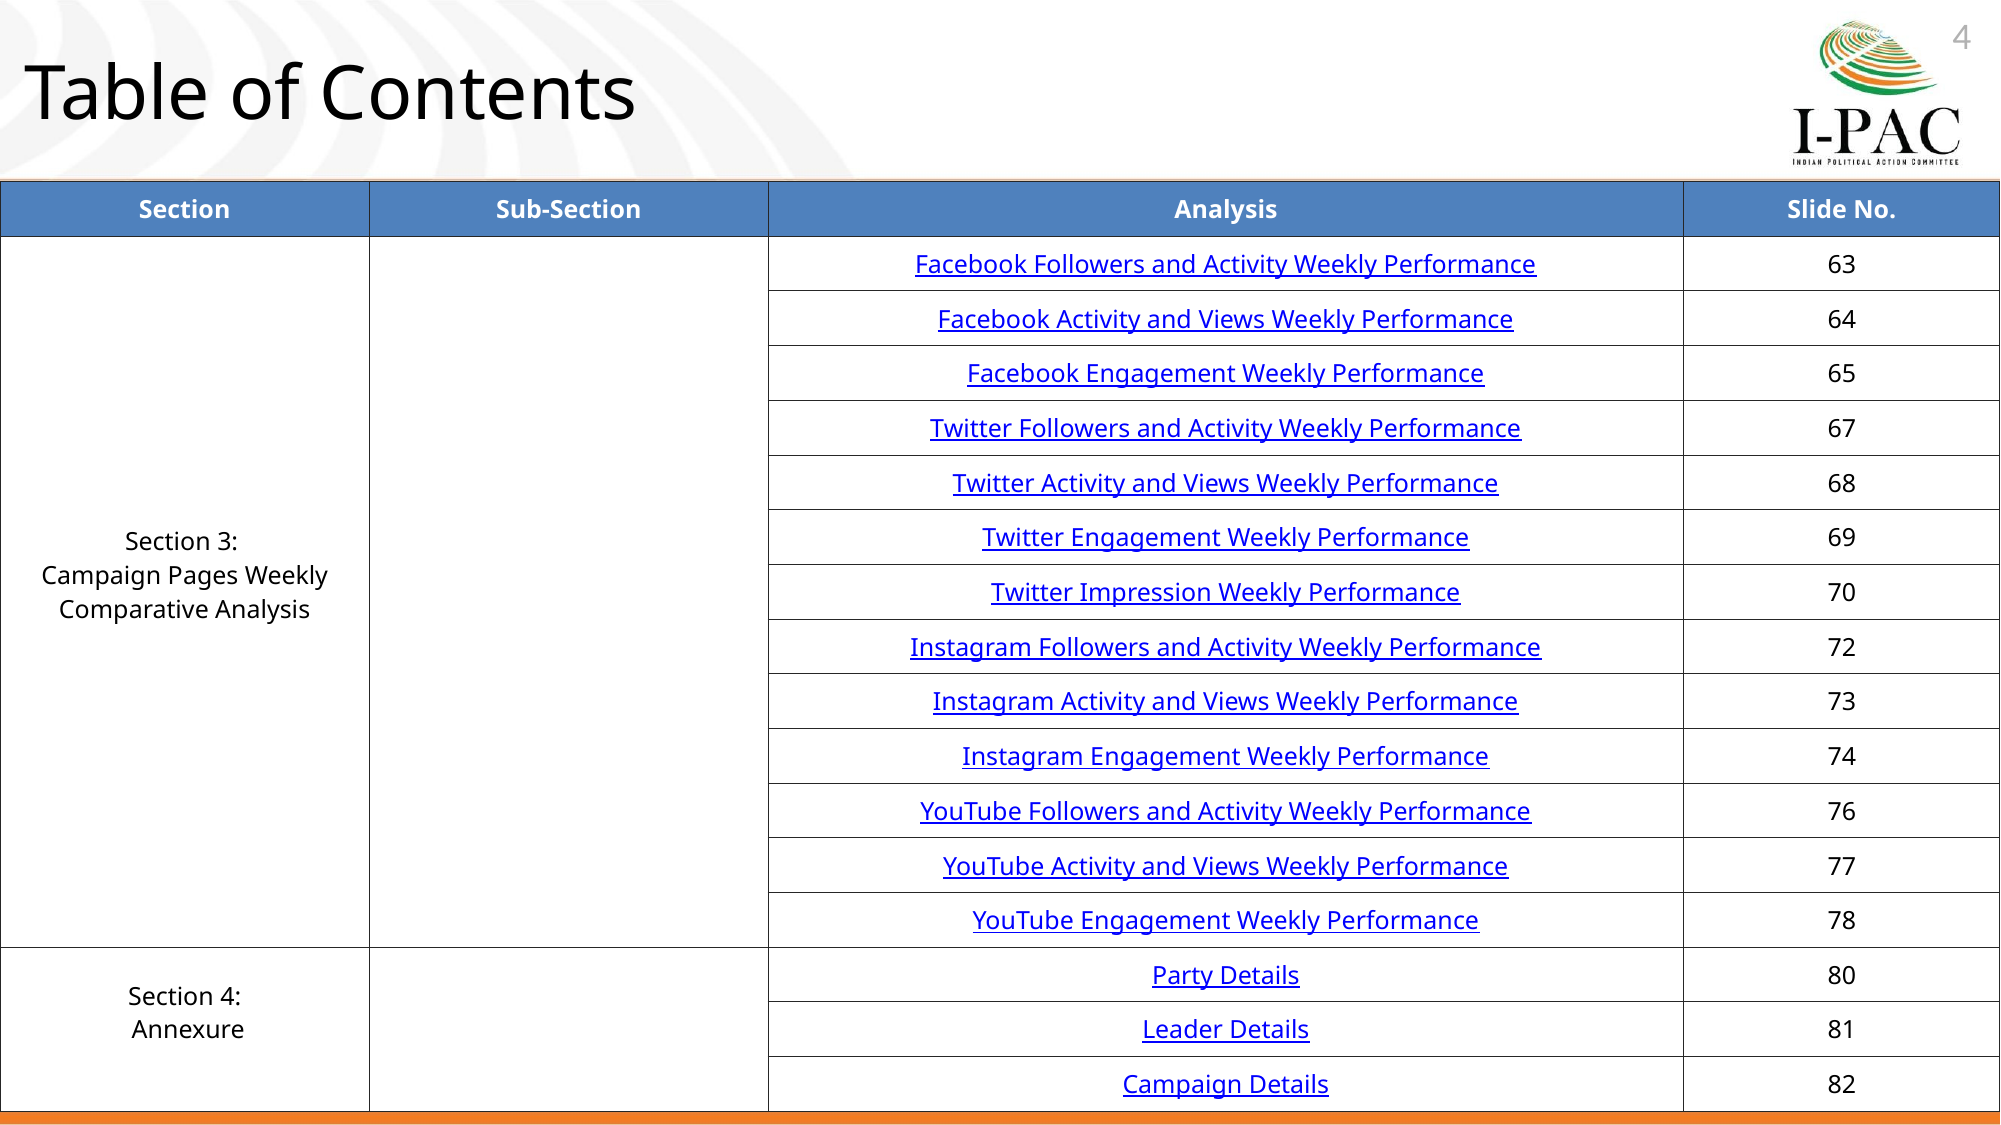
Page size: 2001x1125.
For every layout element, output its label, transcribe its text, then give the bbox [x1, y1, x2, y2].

table_cell [370, 237, 768, 947]
table_header Section [1, 182, 369, 236]
table_cell Twitter Followers and Activity Weekly Performance [769, 401, 1683, 455]
picture [0, 1112, 2000, 1125]
table_cell 68 [1684, 456, 1999, 509]
table_cell 76 [1684, 784, 1999, 837]
table_cell Leader Details [769, 1002, 1683, 1056]
table_cell Section 3: Campaign Pages Weekly Comparative Analysis [1, 237, 369, 947]
slide_number 4 [1926, 12, 1972, 58]
table_cell Facebook Followers and Activity Weekly Performance [769, 237, 1683, 290]
table_cell Campaign Details [769, 1057, 1683, 1111]
table_cell YouTube Activity and Views Weekly Performance [769, 838, 1683, 892]
table_cell 80 [1684, 948, 1999, 1001]
table_cell 73 [1684, 674, 1999, 728]
table_cell Facebook Activity and Views Weekly Performance [769, 291, 1683, 345]
table_cell 72 [1684, 620, 1999, 673]
table_cell 69 [1684, 510, 1999, 564]
table_cell 64 [1684, 291, 1999, 345]
table_cell 63 [1684, 237, 1999, 290]
table_cell Facebook Engagement Weekly Performance [769, 346, 1683, 400]
table_cell 78 [1684, 893, 1999, 947]
picture [0, 0, 2000, 181]
table_cell Twitter Impression Weekly Performance [769, 565, 1683, 619]
table_cell 77 [1684, 838, 1999, 892]
table_cell Instagram Engagement Weekly Performance [769, 729, 1683, 783]
text_box Table of Contents [9, 36, 653, 142]
table_cell Party Details [769, 948, 1683, 1001]
table_cell 81 [1684, 1002, 1999, 1056]
table_cell YouTube Engagement Weekly Performance [769, 893, 1683, 947]
table_cell 67 [1684, 401, 1999, 455]
table_header Slide No. [1684, 182, 1999, 236]
table_cell Instagram Followers and Activity Weekly Performance [769, 620, 1683, 673]
table_cell 74 [1684, 729, 1999, 783]
table_cell Twitter Engagement Weekly Performance [769, 510, 1683, 564]
table_header Analysis [769, 182, 1683, 236]
table_cell 82 [1684, 1057, 1999, 1111]
table_cell Twitter Activity and Views Weekly Performance [769, 456, 1683, 509]
table_cell YouTube Followers and Activity Weekly Performance [769, 784, 1683, 837]
table_cell Section 4: Annexure [1, 948, 369, 1111]
table_cell 65 [1684, 346, 1999, 400]
table_cell 70 [1684, 565, 1999, 619]
table_header Sub-Section [370, 182, 768, 236]
table_cell Instagram Activity and Views Weekly Performance [769, 674, 1683, 728]
table_cell [370, 948, 768, 1111]
